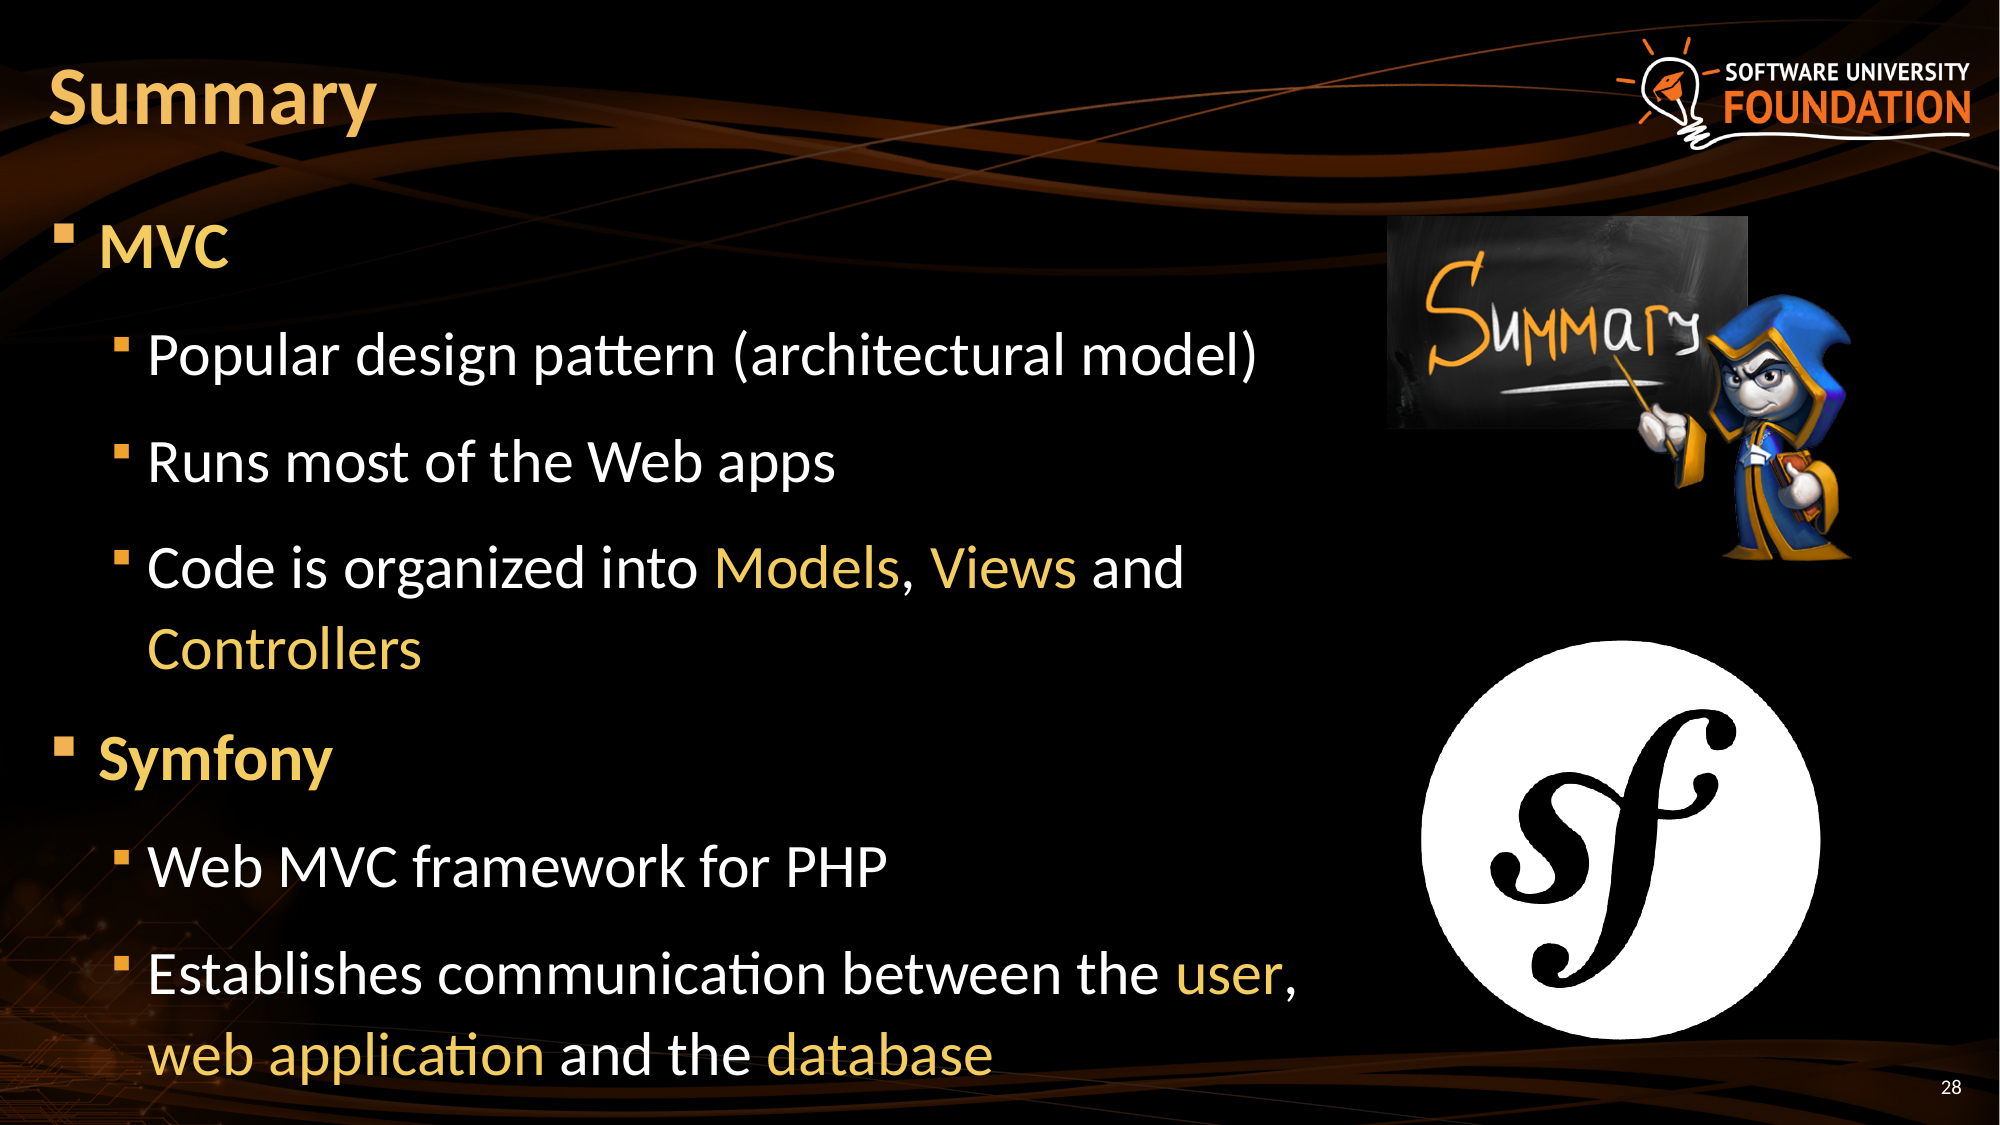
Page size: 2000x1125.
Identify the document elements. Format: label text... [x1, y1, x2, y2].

picture [0, 0, 2000, 1125]
title Summary [30, 6, 1602, 189]
list MVC Popular design pattern (architectural model) Runs most of the Web apps Code is organized into Models, Views and Controllers Symfony Web MVC framework for PHP Establishes communication between the user, web application and the database [31, 189, 1381, 1103]
slide_number 28 [1897, 1070, 1968, 1103]
